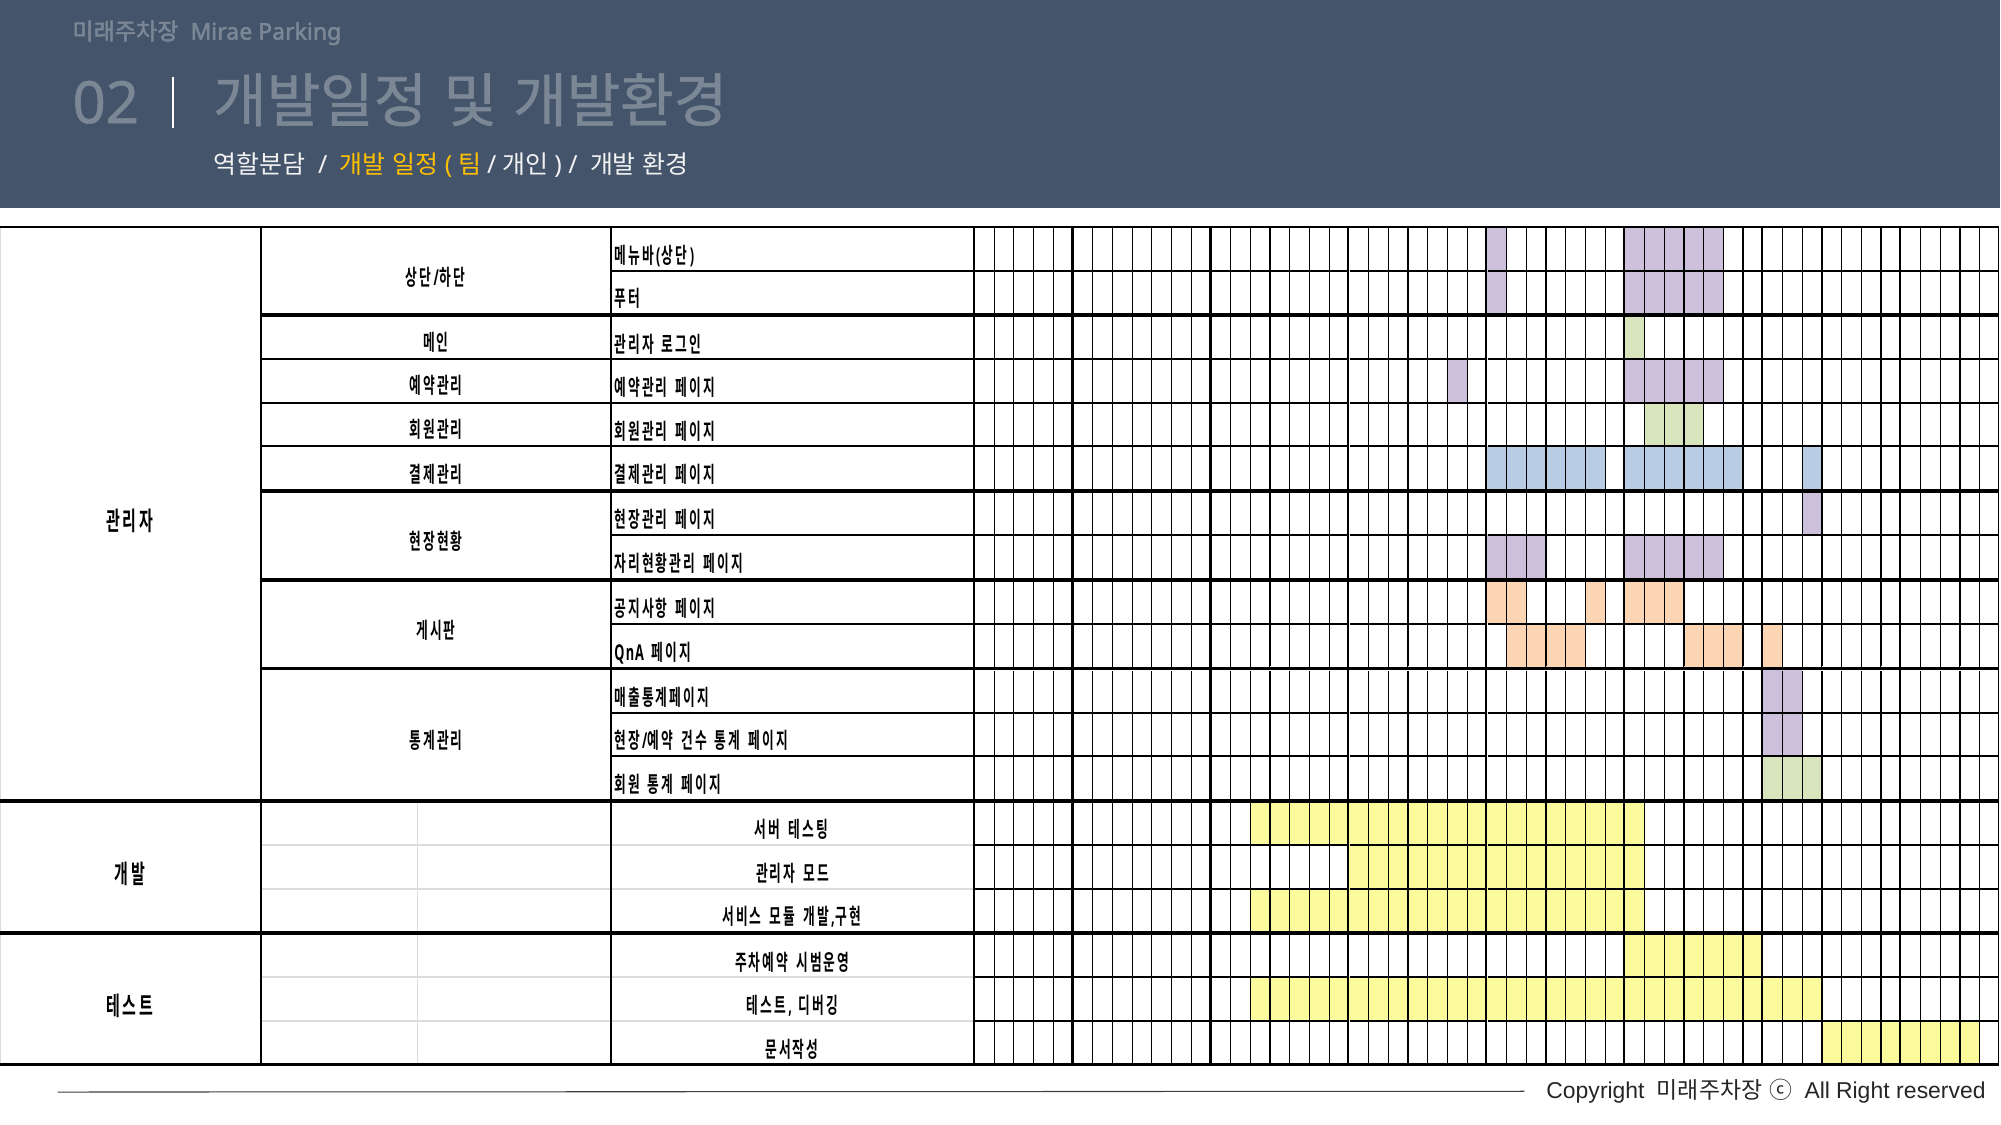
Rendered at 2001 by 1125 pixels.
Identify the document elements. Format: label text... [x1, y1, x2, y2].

picture [0, 226, 2000, 1068]
title 개발일정 및 개발환경 [198, 63, 883, 143]
list 02 [57, 65, 199, 144]
list 역할분담 / 개발 일정(팀/개인) / 개발 환경 [198, 147, 883, 184]
list 미래주차장 Mirae Parking [57, 12, 407, 53]
